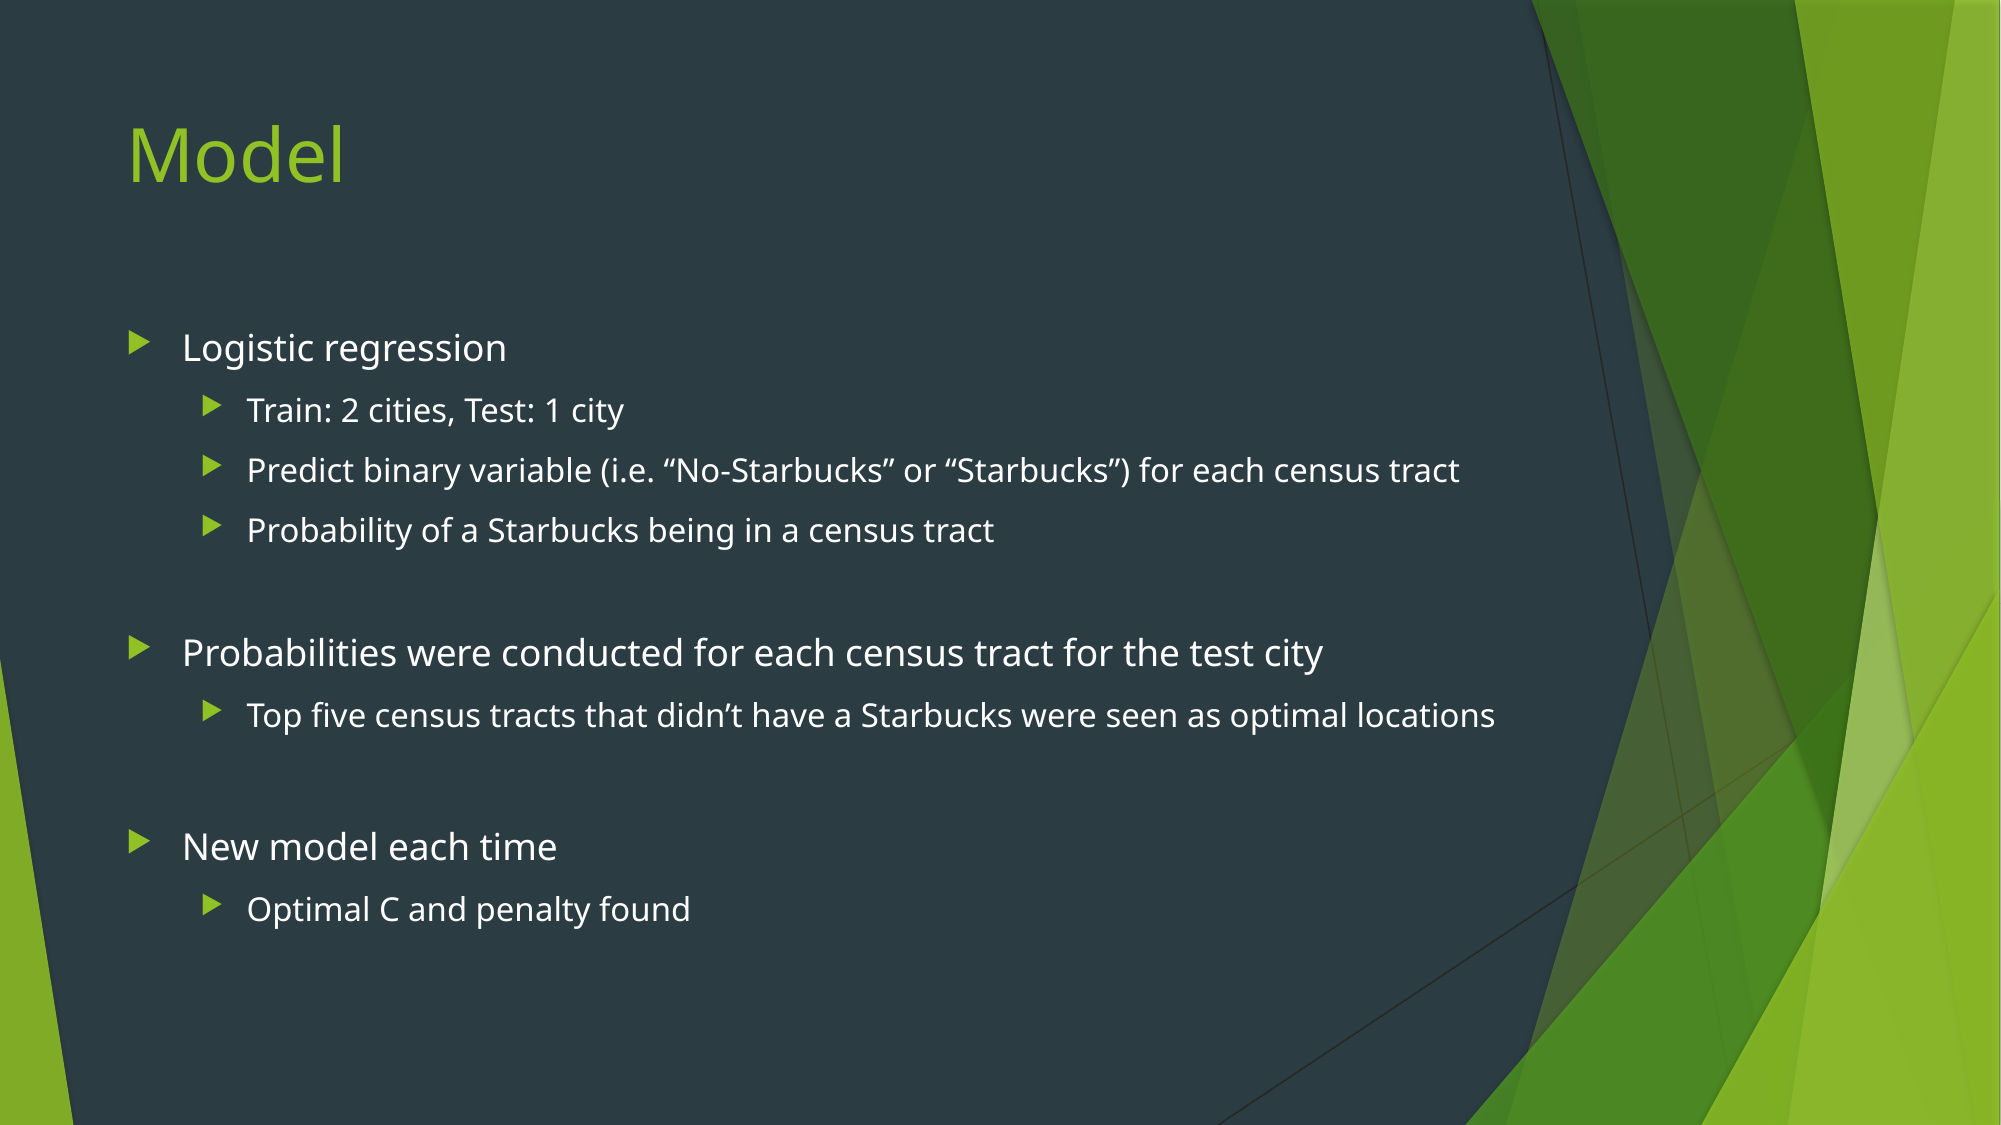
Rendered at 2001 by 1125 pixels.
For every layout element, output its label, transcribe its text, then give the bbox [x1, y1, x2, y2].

list Logistic regression Train: 2 cities, Test: 1 city Predict binary variable (i.e. “No-Starbucks” or “Starbucks”) for each census tract Probability of a Starbucks being in a census tract Probabilities were conducted for each census tract for the test city Top five census tracts that didn’t have a Starbucks were seen as optimal locations New model each time Optimal C and penalty found [111, 316, 1522, 954]
title Model [111, 99, 1522, 316]
